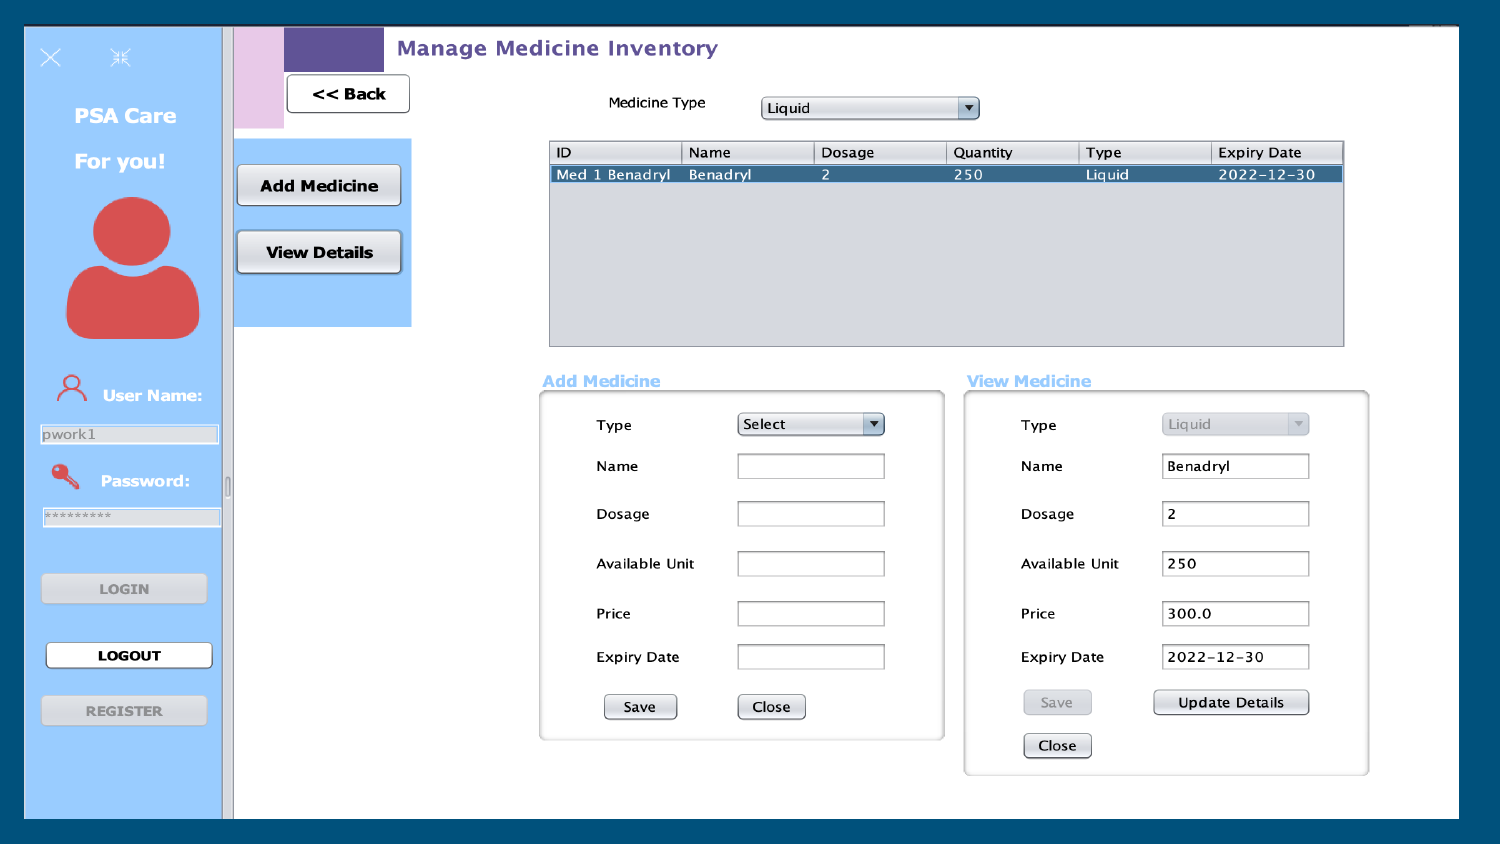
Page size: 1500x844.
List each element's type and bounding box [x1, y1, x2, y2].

picture [25, 25, 1458, 818]
